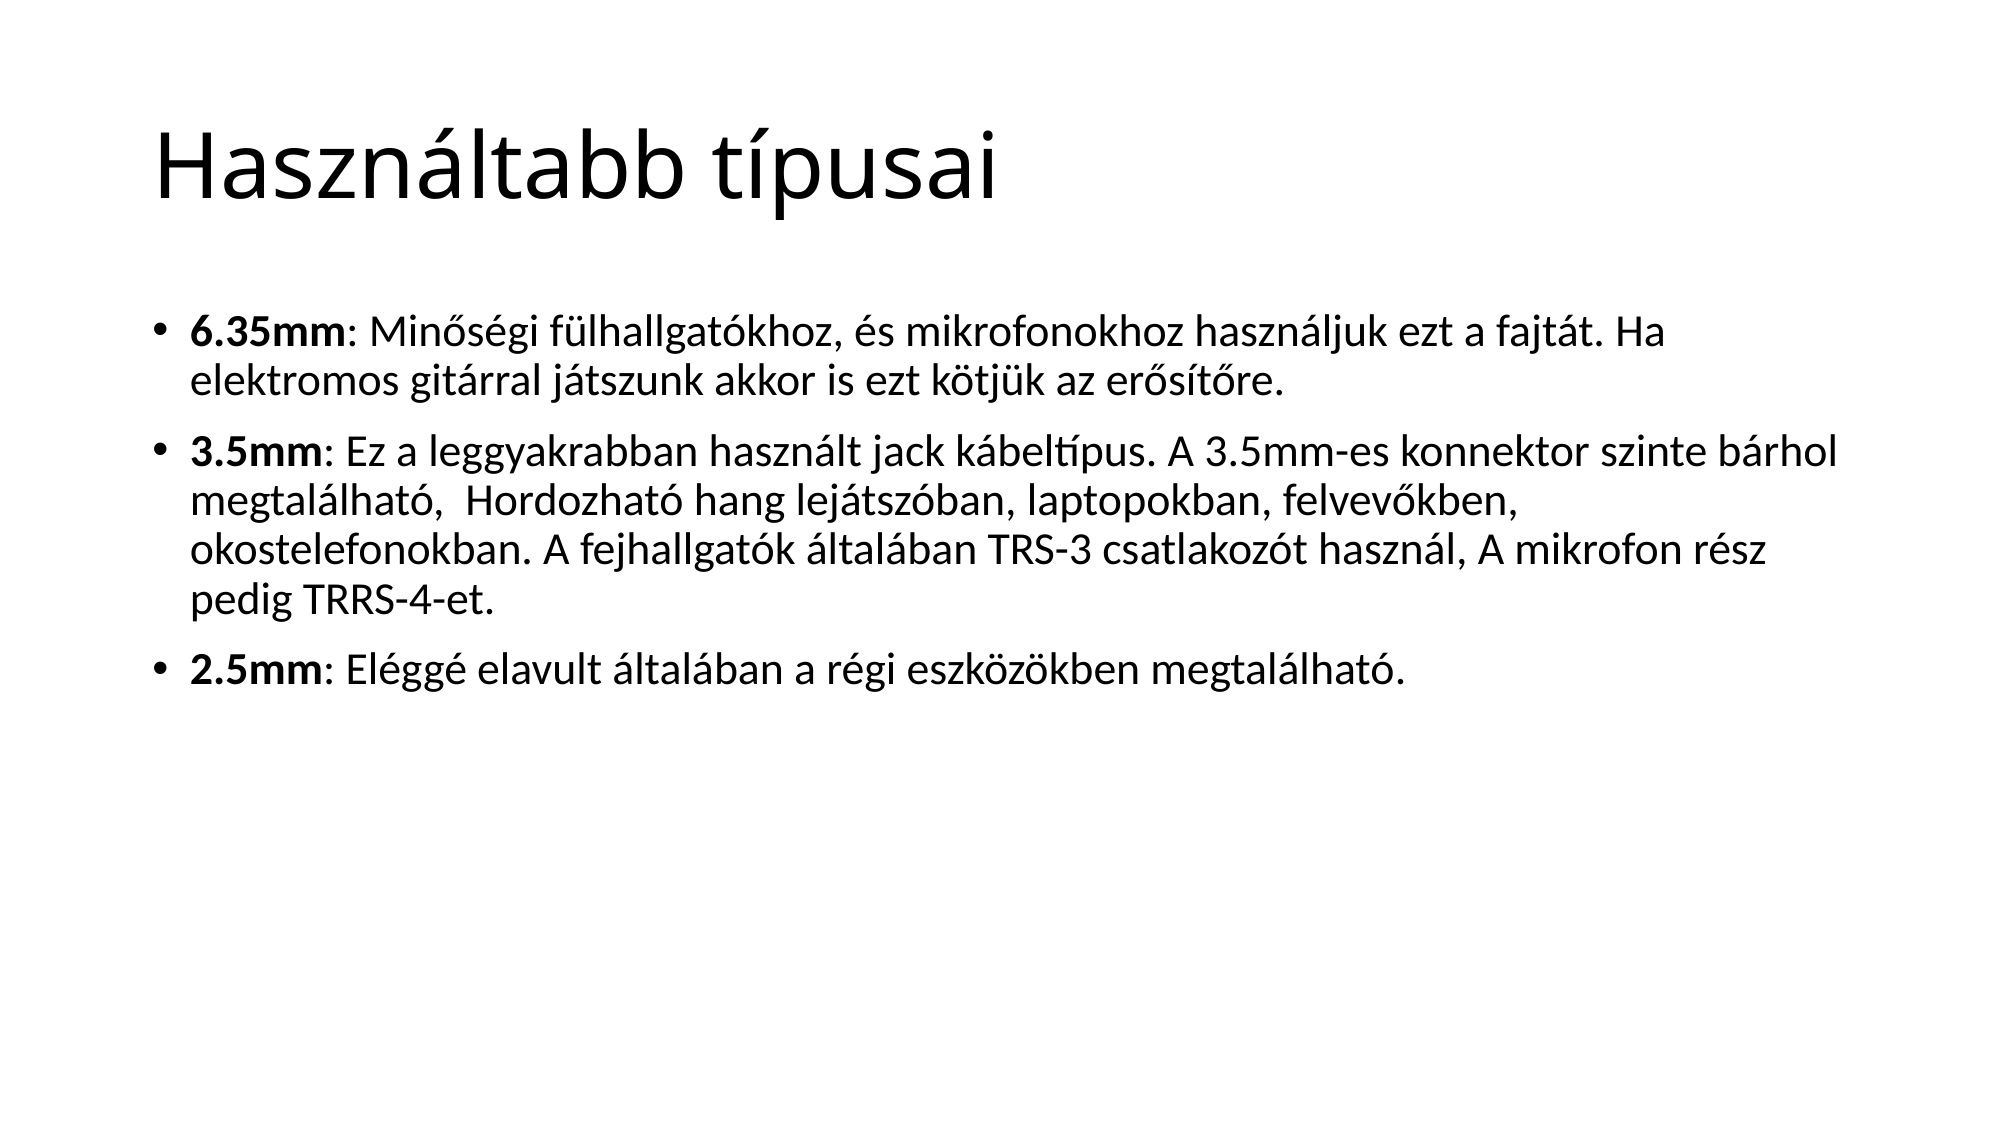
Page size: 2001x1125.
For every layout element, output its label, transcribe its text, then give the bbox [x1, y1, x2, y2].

list 6.35mm: Minőségi fülhallgatókhoz, és mikrofonokhoz használjuk ezt a fajtát. Ha elektromos gitárral játszunk akkor is ezt kötjük az erősítőre. 3.5mm: Ez a leggyakrabban használt jack kábeltípus. A 3.5mm-es konnektor szinte bárhol megtalálható, Hordozható hang lejátszóban, laptopokban, felvevőkben, okostelefonokban. A fejhallgatók általában TRS-3 csatlakozót használ, A mikrofon rész pedig TRRS-4-et. 2.5mm: Eléggé elavult általában a régi eszközökben megtalálható. [137, 299, 1863, 1014]
title Használtabb típusai [137, 59, 1863, 278]
